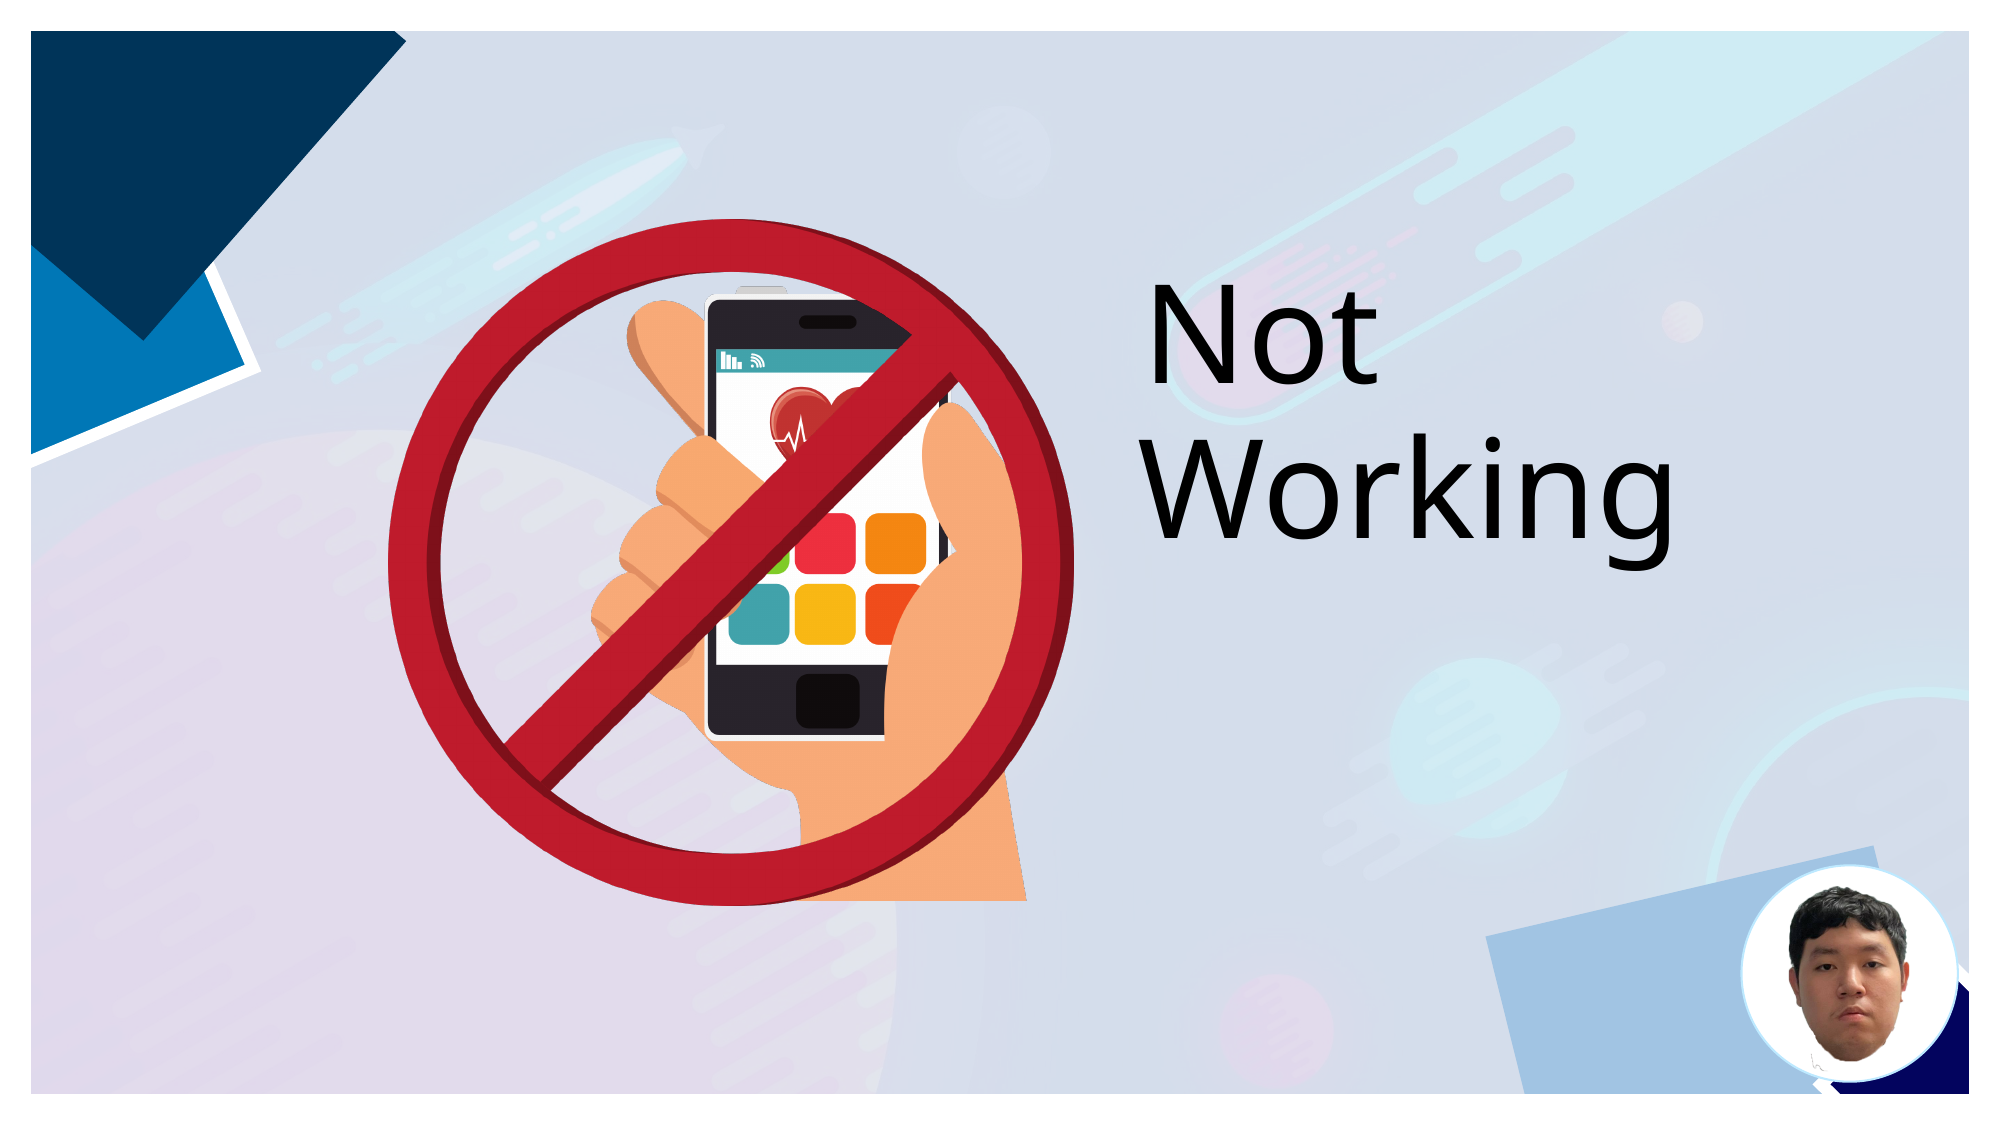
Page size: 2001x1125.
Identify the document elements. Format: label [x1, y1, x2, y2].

picture [0, 0, 2000, 1125]
text_box [1137, 238, 1681, 575]
